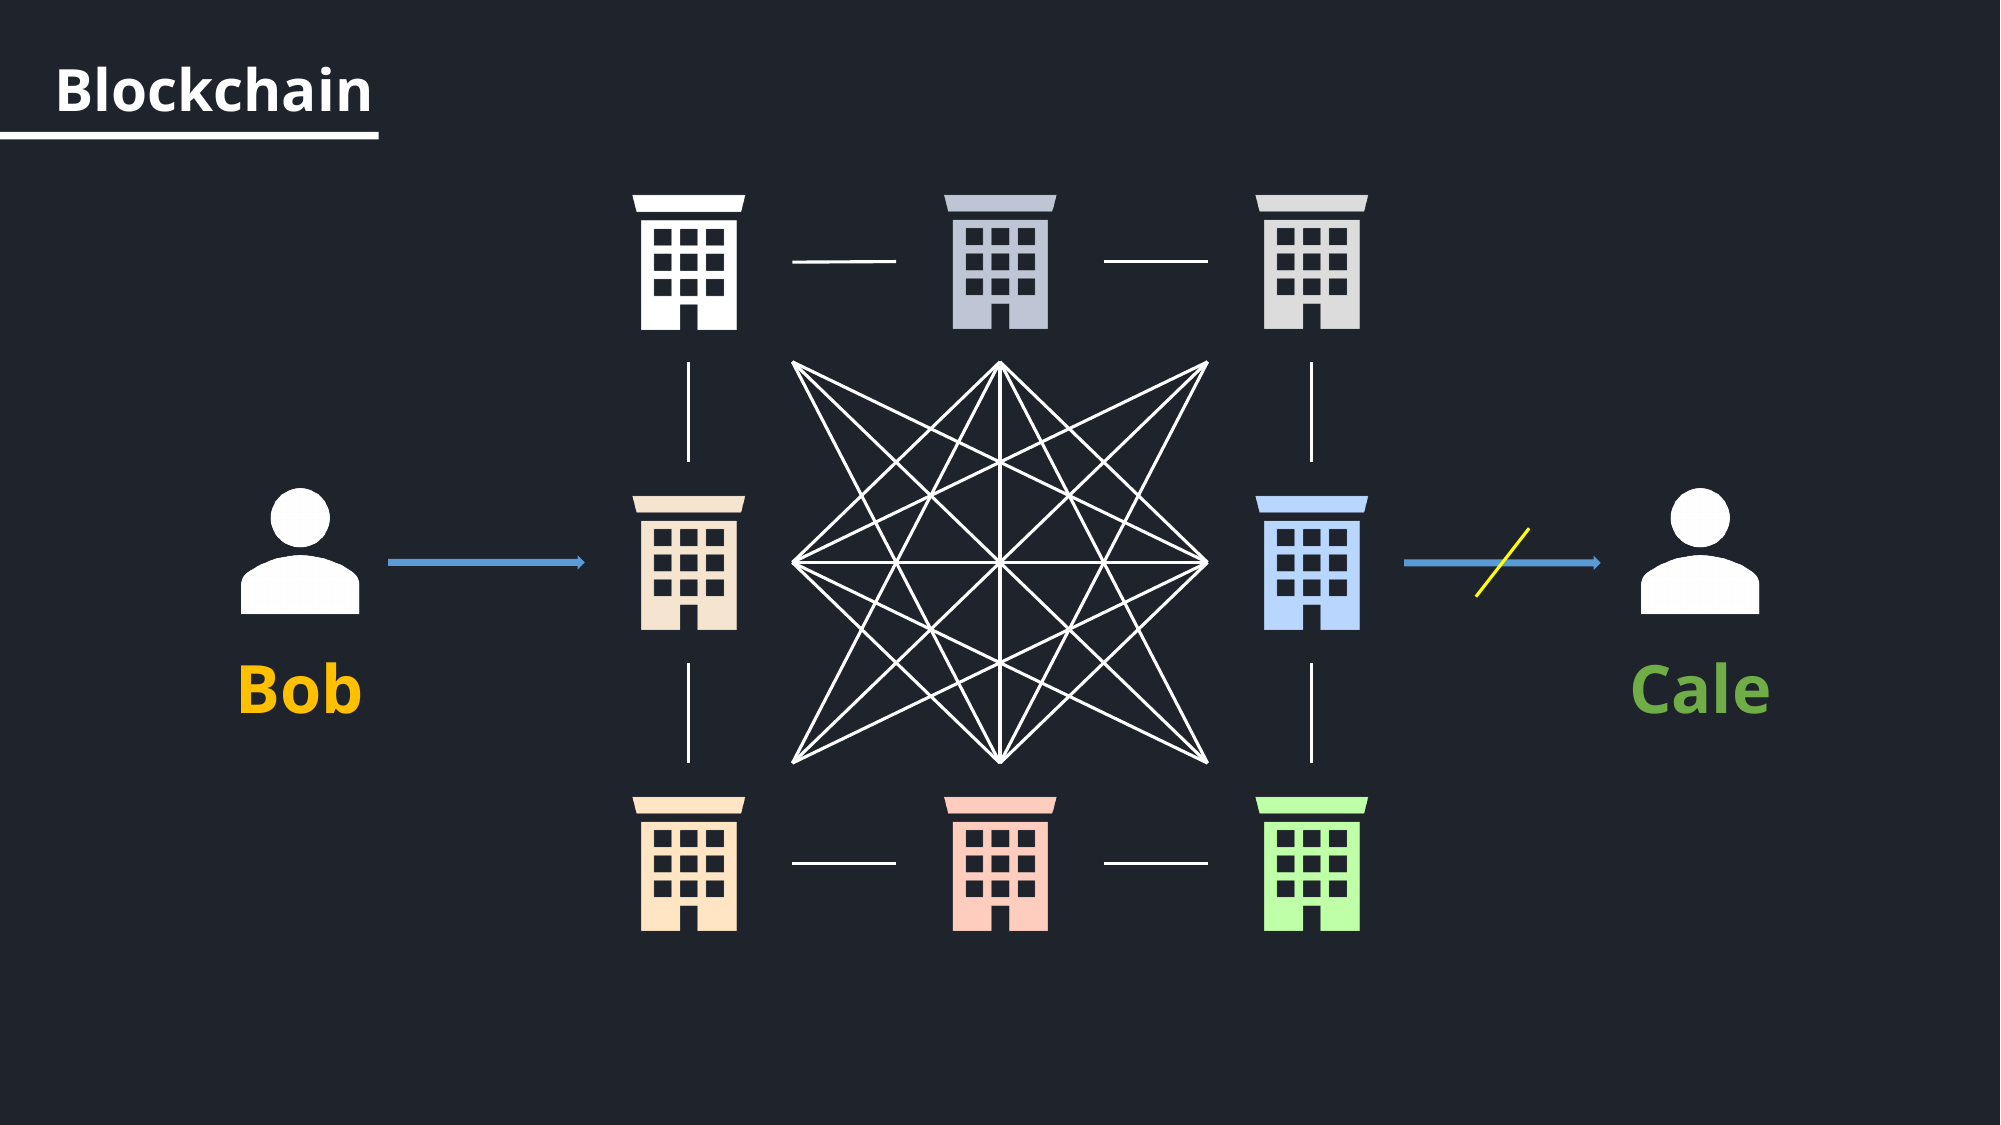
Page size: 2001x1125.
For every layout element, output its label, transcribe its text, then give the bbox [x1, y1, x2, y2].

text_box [118, 462, 481, 736]
text_box [481, 552, 584, 573]
text_box Blockchain [40, 45, 389, 131]
text_box [1416, 558, 1475, 568]
text_box [0, 131, 380, 140]
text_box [584, 161, 1416, 964]
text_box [1475, 528, 1530, 597]
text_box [1518, 462, 1882, 736]
